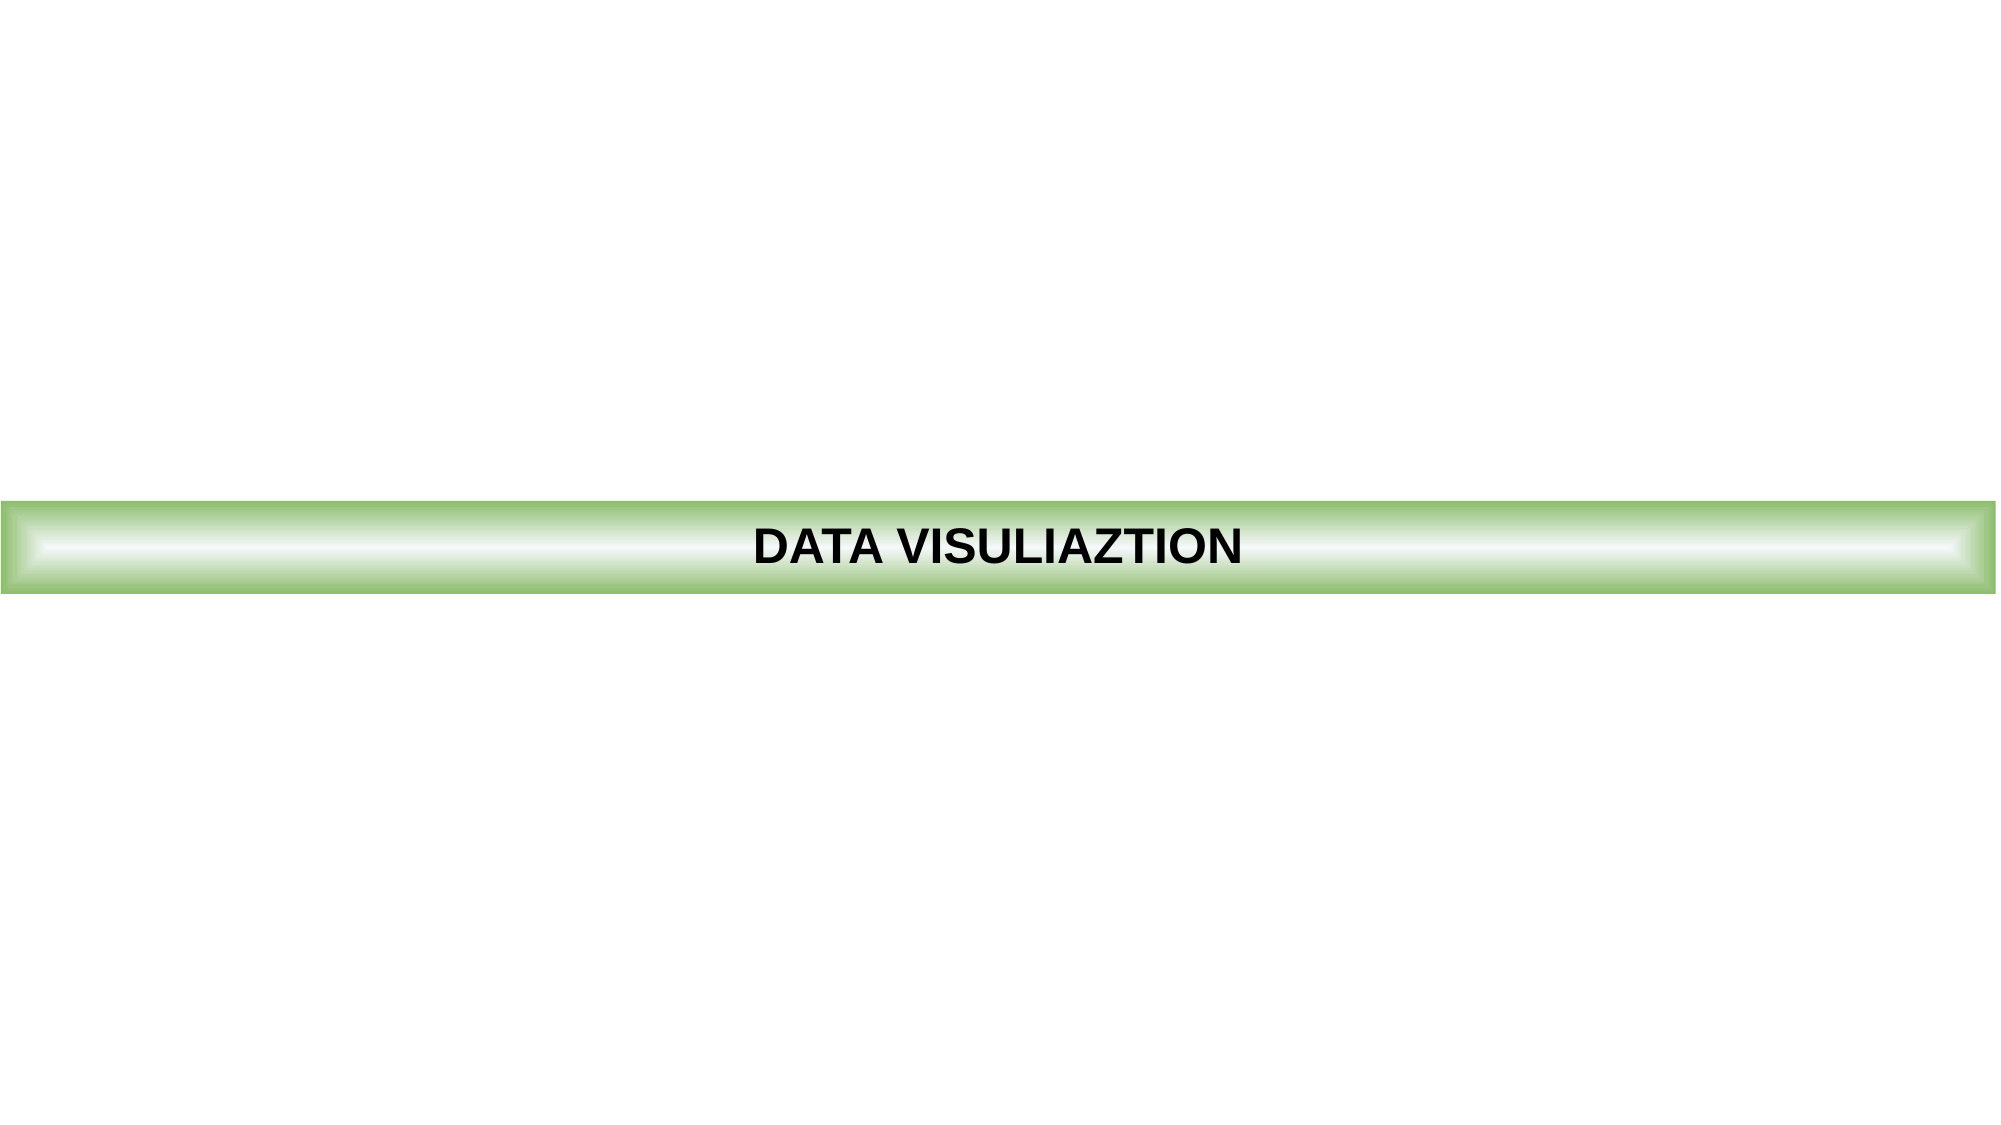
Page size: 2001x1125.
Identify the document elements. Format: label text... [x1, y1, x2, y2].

text_box DATA VISULIAZTION [0, 500, 1996, 594]
